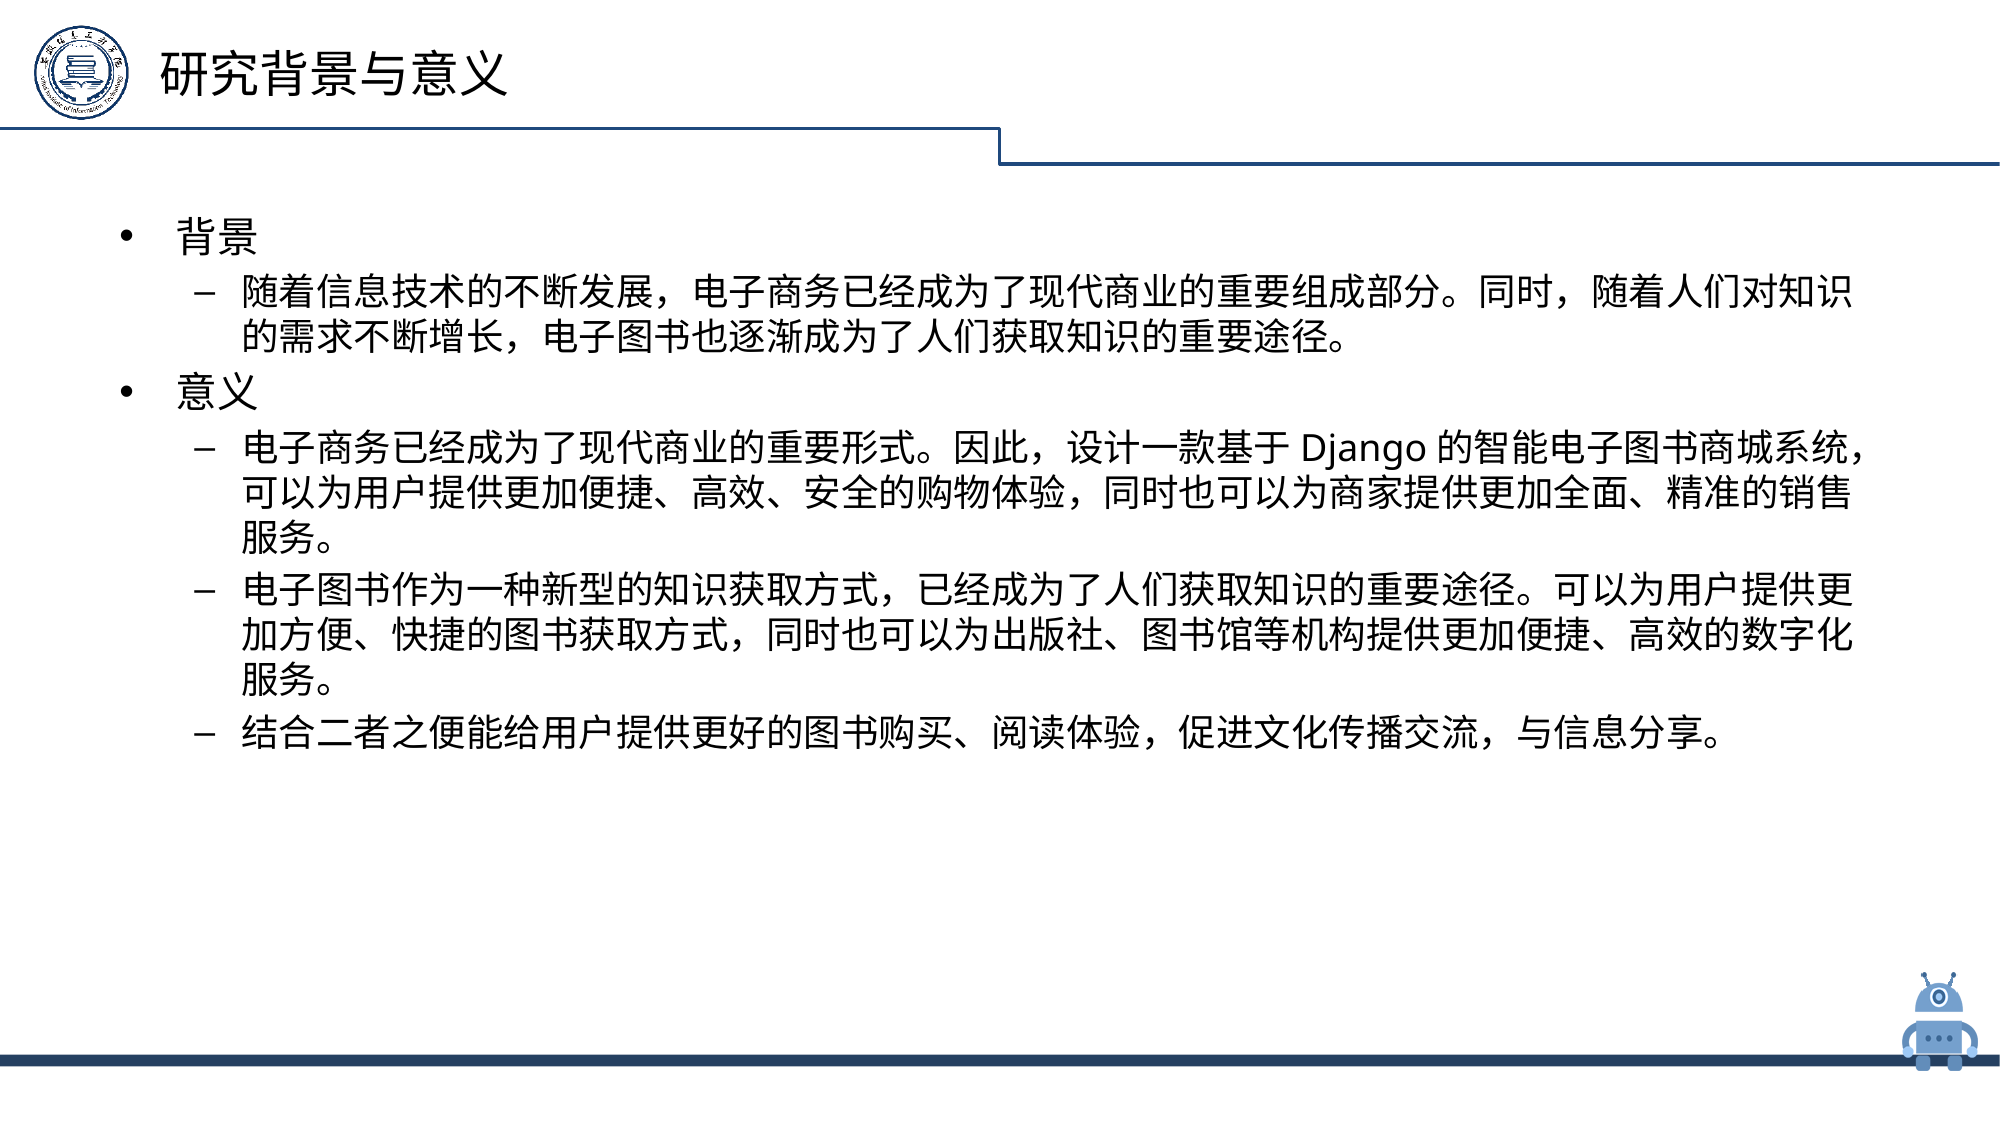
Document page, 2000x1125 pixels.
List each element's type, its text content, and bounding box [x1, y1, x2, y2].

list 背景 随着信息技术的不断发展，电子商务已经成为了现代商业的重要组成部分。同时，随着人们对知识的需求不断增长，电子图书也逐渐成为了人们获取知识的重要途径。 意义 电子商务已经成为了现代商业的重要形式。因此，设计一款基于Django的智能电子图书商城系统，可以为用户提供更加便捷、高效、安全的购物体验，同时也可以为商家提供更加全面、精准的销售服务。 电子图书作为一种新型的知识获取方式，已经成为了人们获取知识的重要途径。可以为用户提供更加方便、快捷的图书获取方式，同时也可以为出版社、图书馆等机构提供更加便捷、高效的数字化服务。 结合二者之便能给用户提供更好的图书购买、阅读体验，促进文化传播交流，与信息分享。 [104, 203, 1905, 946]
picture [1887, 958, 1993, 1079]
title 研究背景与意义 [144, 34, 818, 106]
picture [15, 23, 146, 121]
